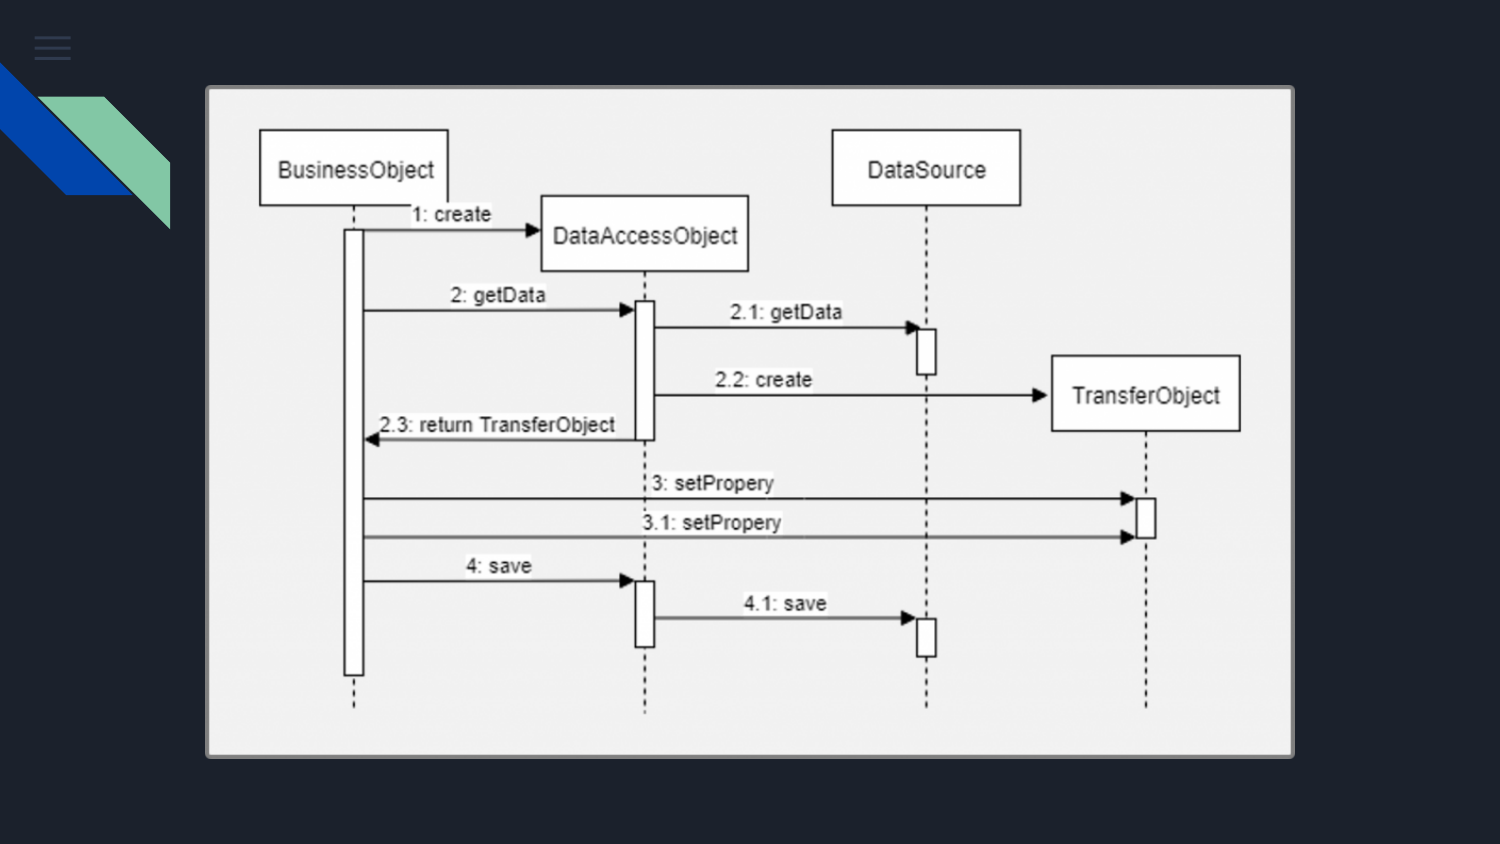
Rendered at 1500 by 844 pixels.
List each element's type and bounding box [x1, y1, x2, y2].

picture [205, 85, 1295, 759]
